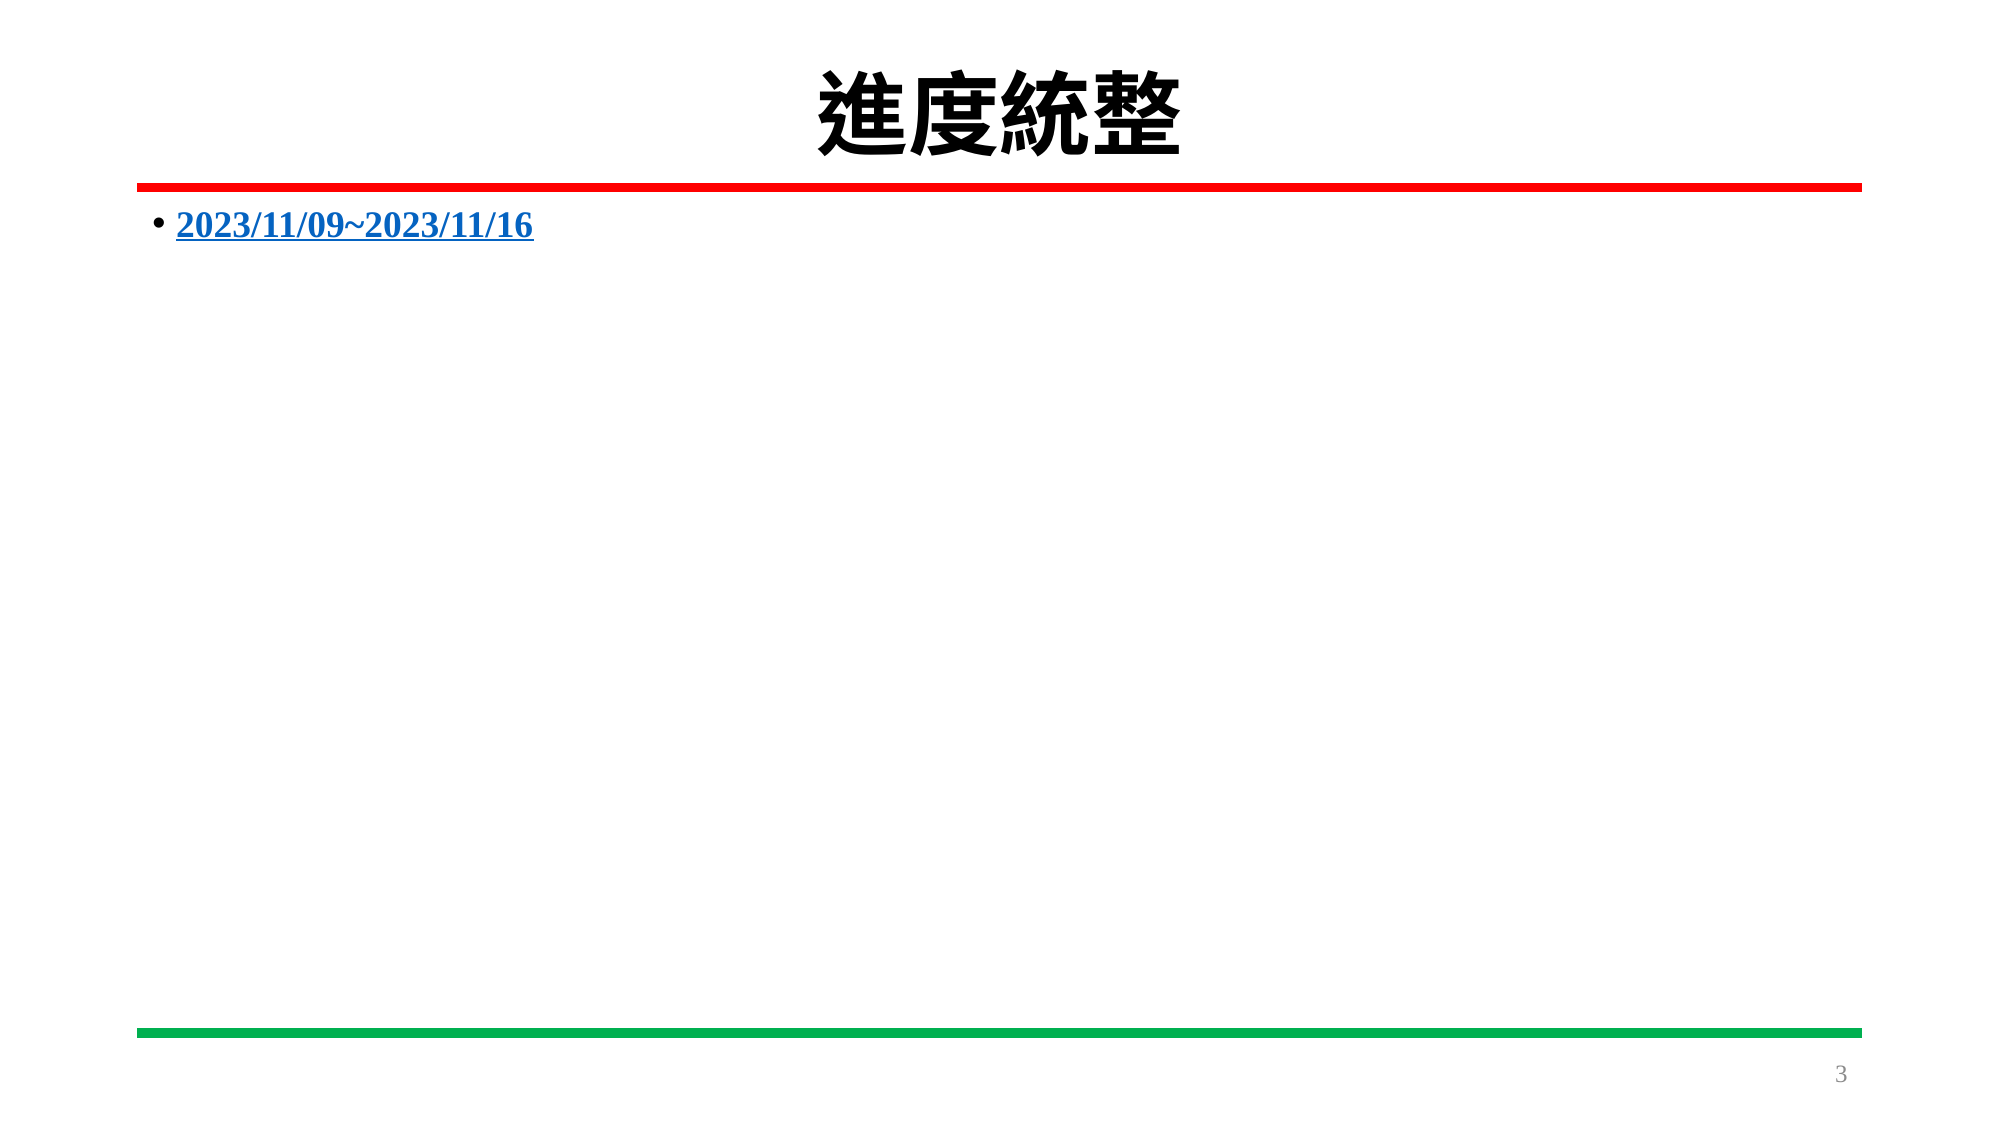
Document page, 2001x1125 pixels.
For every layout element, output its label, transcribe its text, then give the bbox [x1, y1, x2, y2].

list 2023/11/09~2023/11/16 [137, 197, 1863, 1024]
title 進度統整 [137, 59, 1863, 178]
slide_number 3 [1412, 1042, 1863, 1103]
